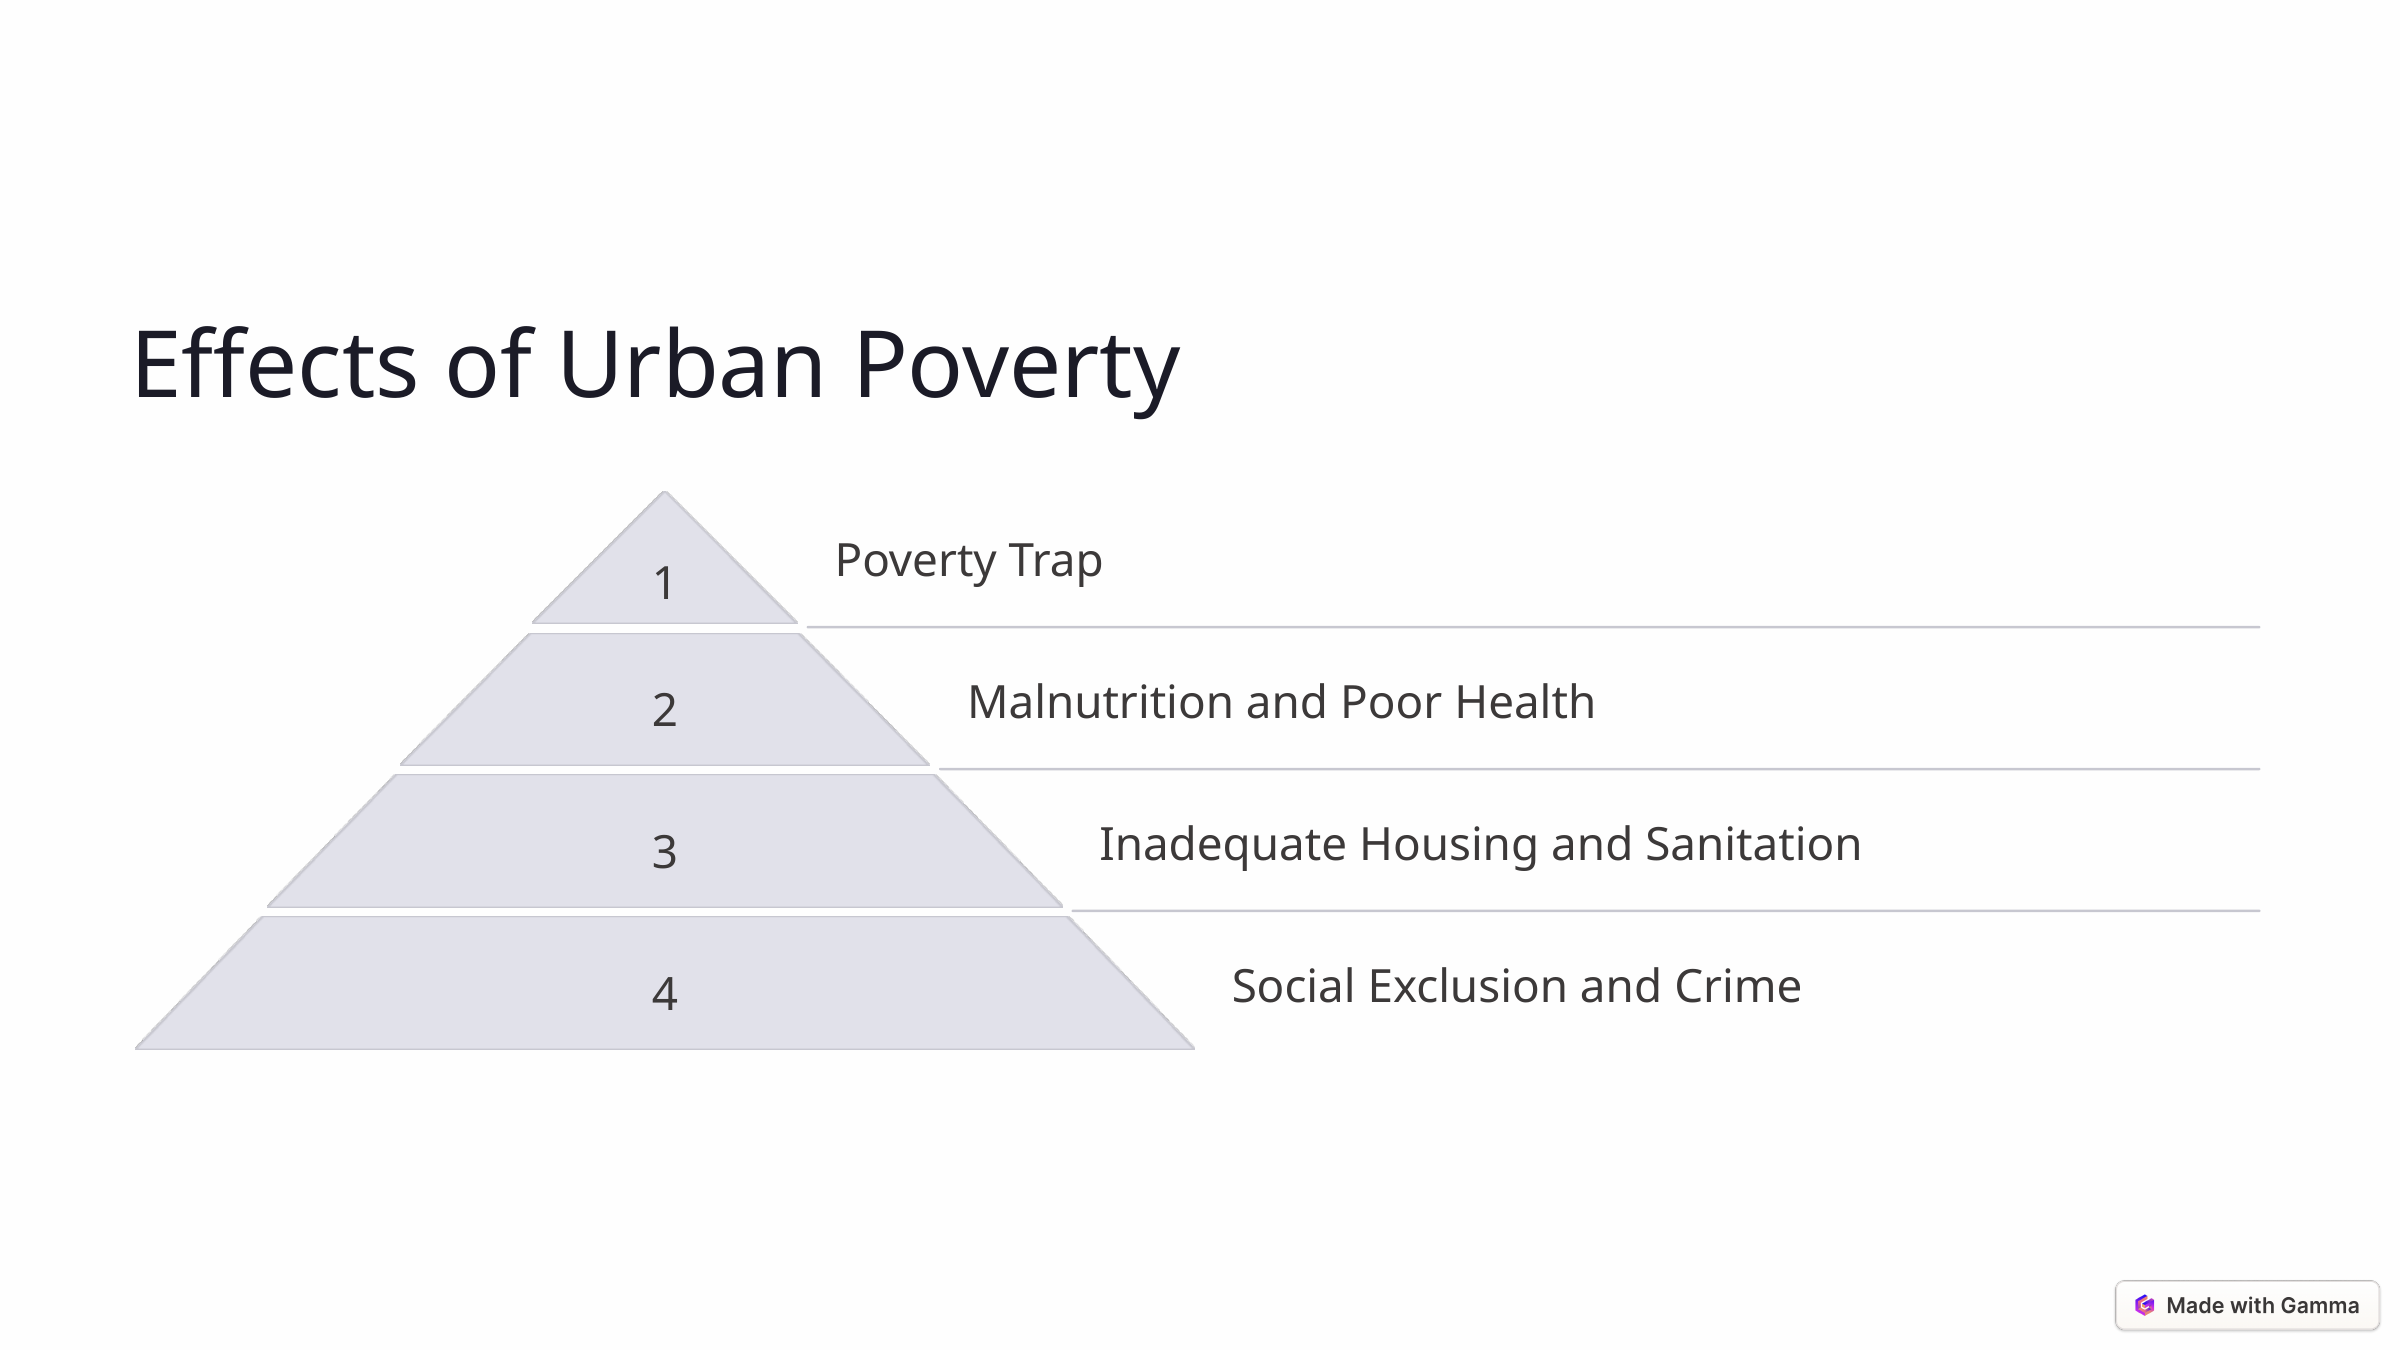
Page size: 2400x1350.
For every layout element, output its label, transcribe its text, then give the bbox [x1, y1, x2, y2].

text_box Social Exclusion and Crime [1231, 953, 1809, 1013]
text_box Effects of Urban Poverty [130, 300, 1174, 417]
text_box [806, 625, 2261, 629]
text_box [939, 767, 2261, 771]
picture [267, 774, 1063, 908]
picture [532, 491, 798, 624]
text_box Malnutrition and Poor Health [967, 670, 1581, 729]
text_box Inadequate Housing and Sanitation [1099, 812, 1850, 871]
text_box Poverty Trap [834, 528, 1102, 587]
picture [400, 633, 930, 766]
picture [2106, 1271, 2389, 1339]
text_box [1071, 909, 2261, 913]
picture [135, 916, 1195, 1050]
